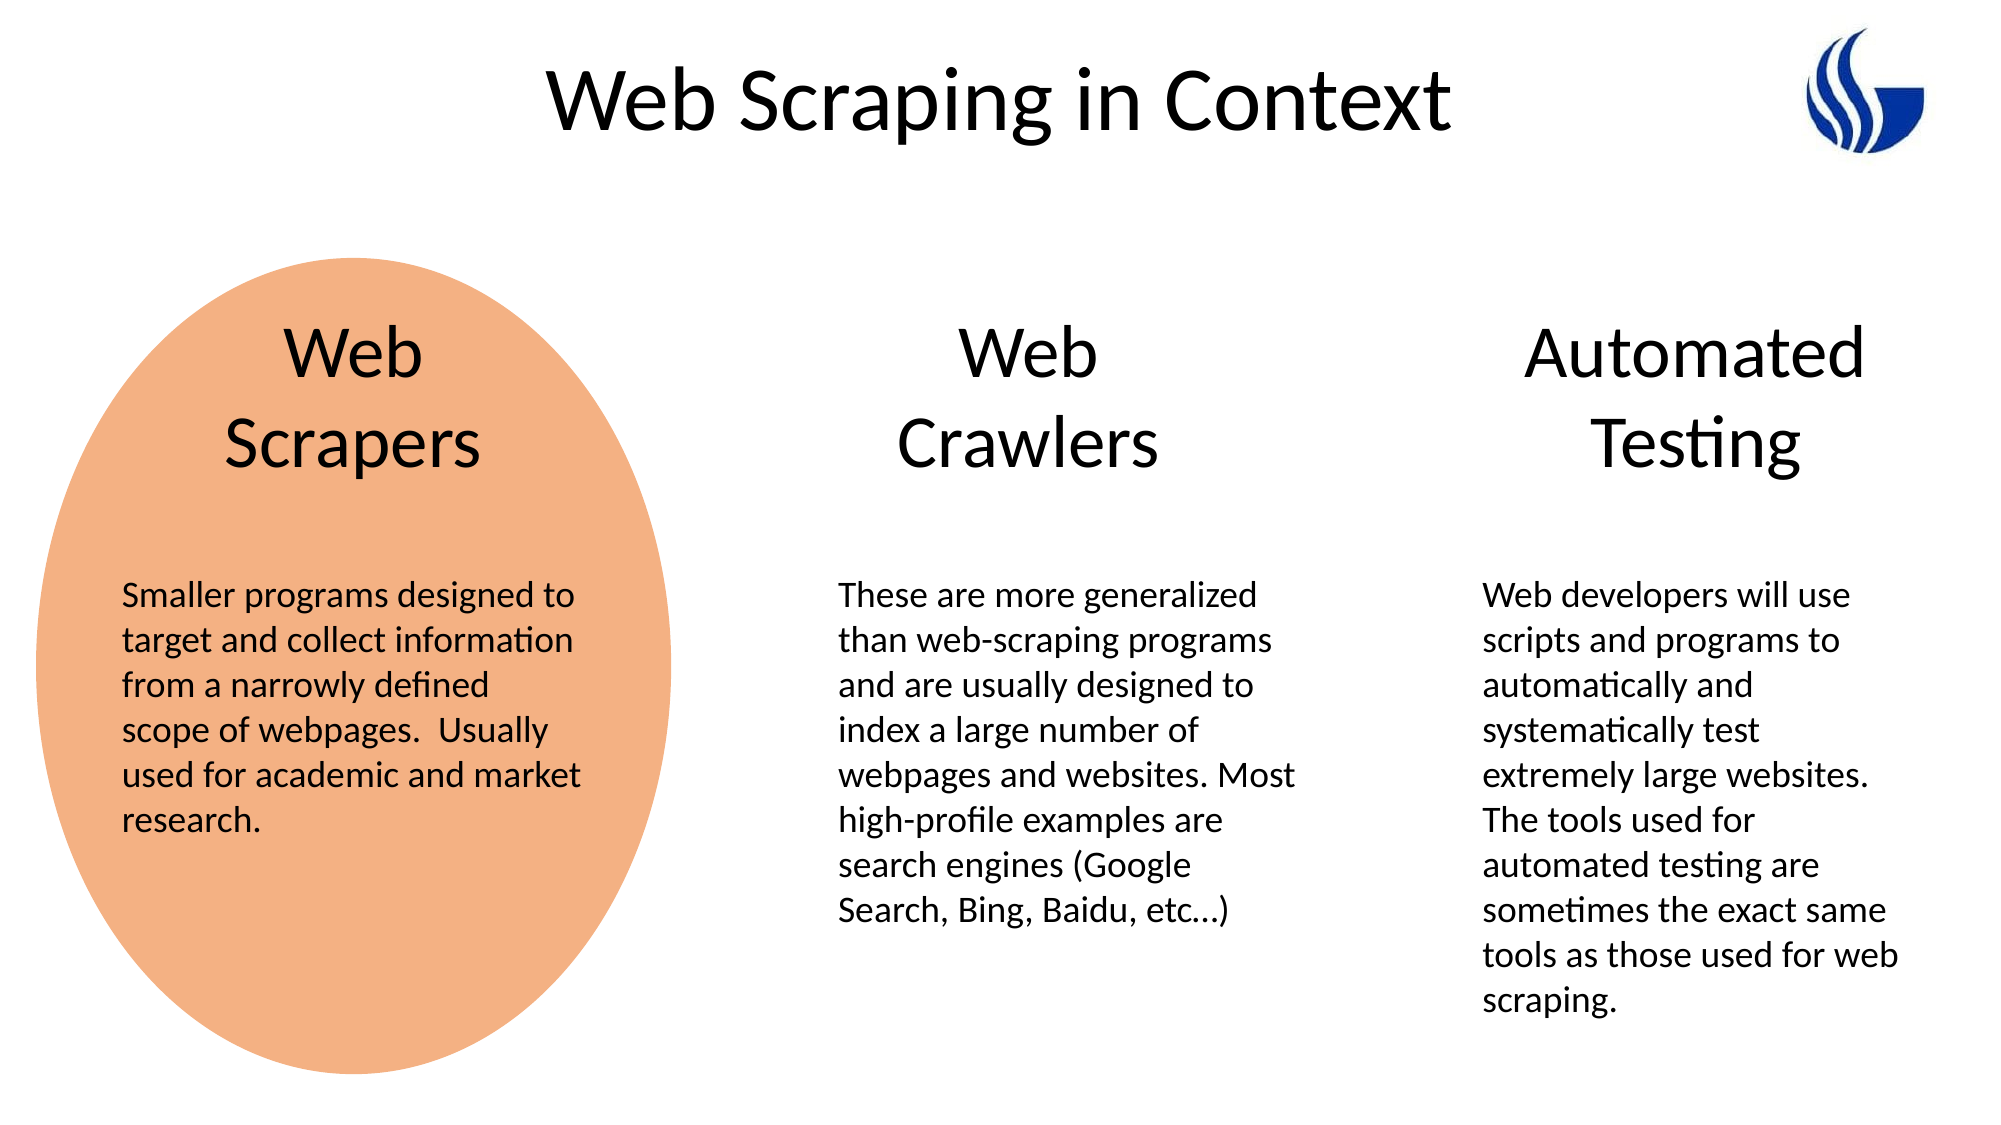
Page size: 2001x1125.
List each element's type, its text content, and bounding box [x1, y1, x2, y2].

text_box Web Scrapers [151, 295, 556, 490]
text_box Web developers will use scripts and programs to automatically and systematically test extremely large websites. The tools used for automated testing are sometimes the exact same tools as those used for web scraping. [1467, 562, 1925, 1028]
text_box [219, 256, 488, 295]
text_box These are more generalized than web-scraping programs and are usually designed to index a large number of webpages and websites. Most high-profile examples are search engines (Google Search, Bing, Baidu, etc…) [823, 562, 1316, 938]
text_box [34, 350, 673, 1076]
picture [1709, 0, 2000, 188]
text_box Smaller programs designed to target and collect information from a narrowly defined scope of webpages. Usually used for academic and market research. [107, 562, 600, 848]
text_box Web Crawlers [826, 295, 1232, 490]
text_box Web Scraping in Context [0, 0, 1709, 188]
text_box Automated Testing [1493, 295, 1899, 490]
